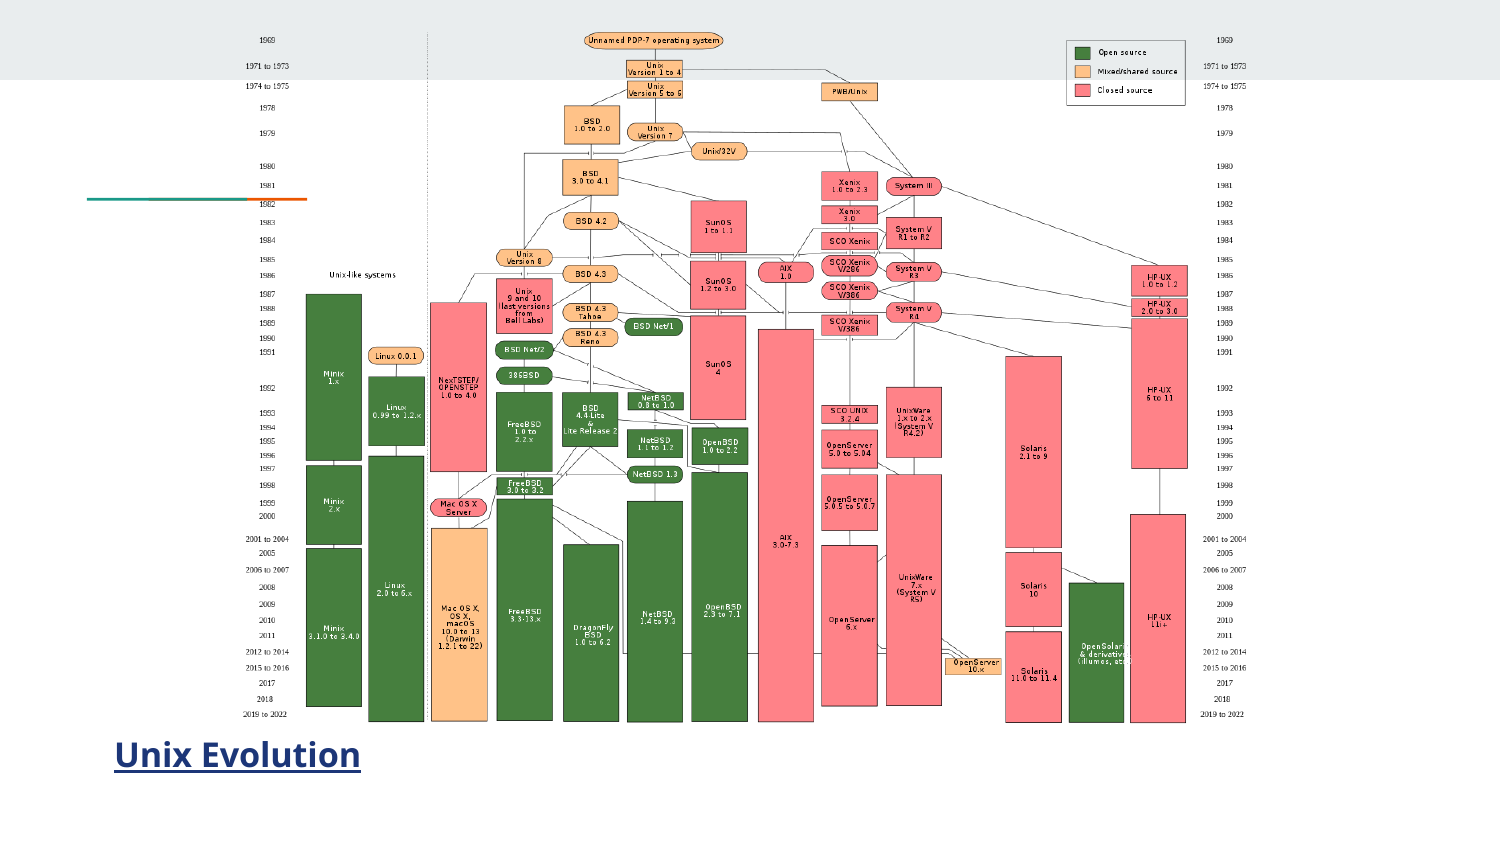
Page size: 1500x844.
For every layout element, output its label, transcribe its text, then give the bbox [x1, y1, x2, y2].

title Unix Evolution [99, 718, 1310, 796]
picture [225, 15, 1254, 732]
